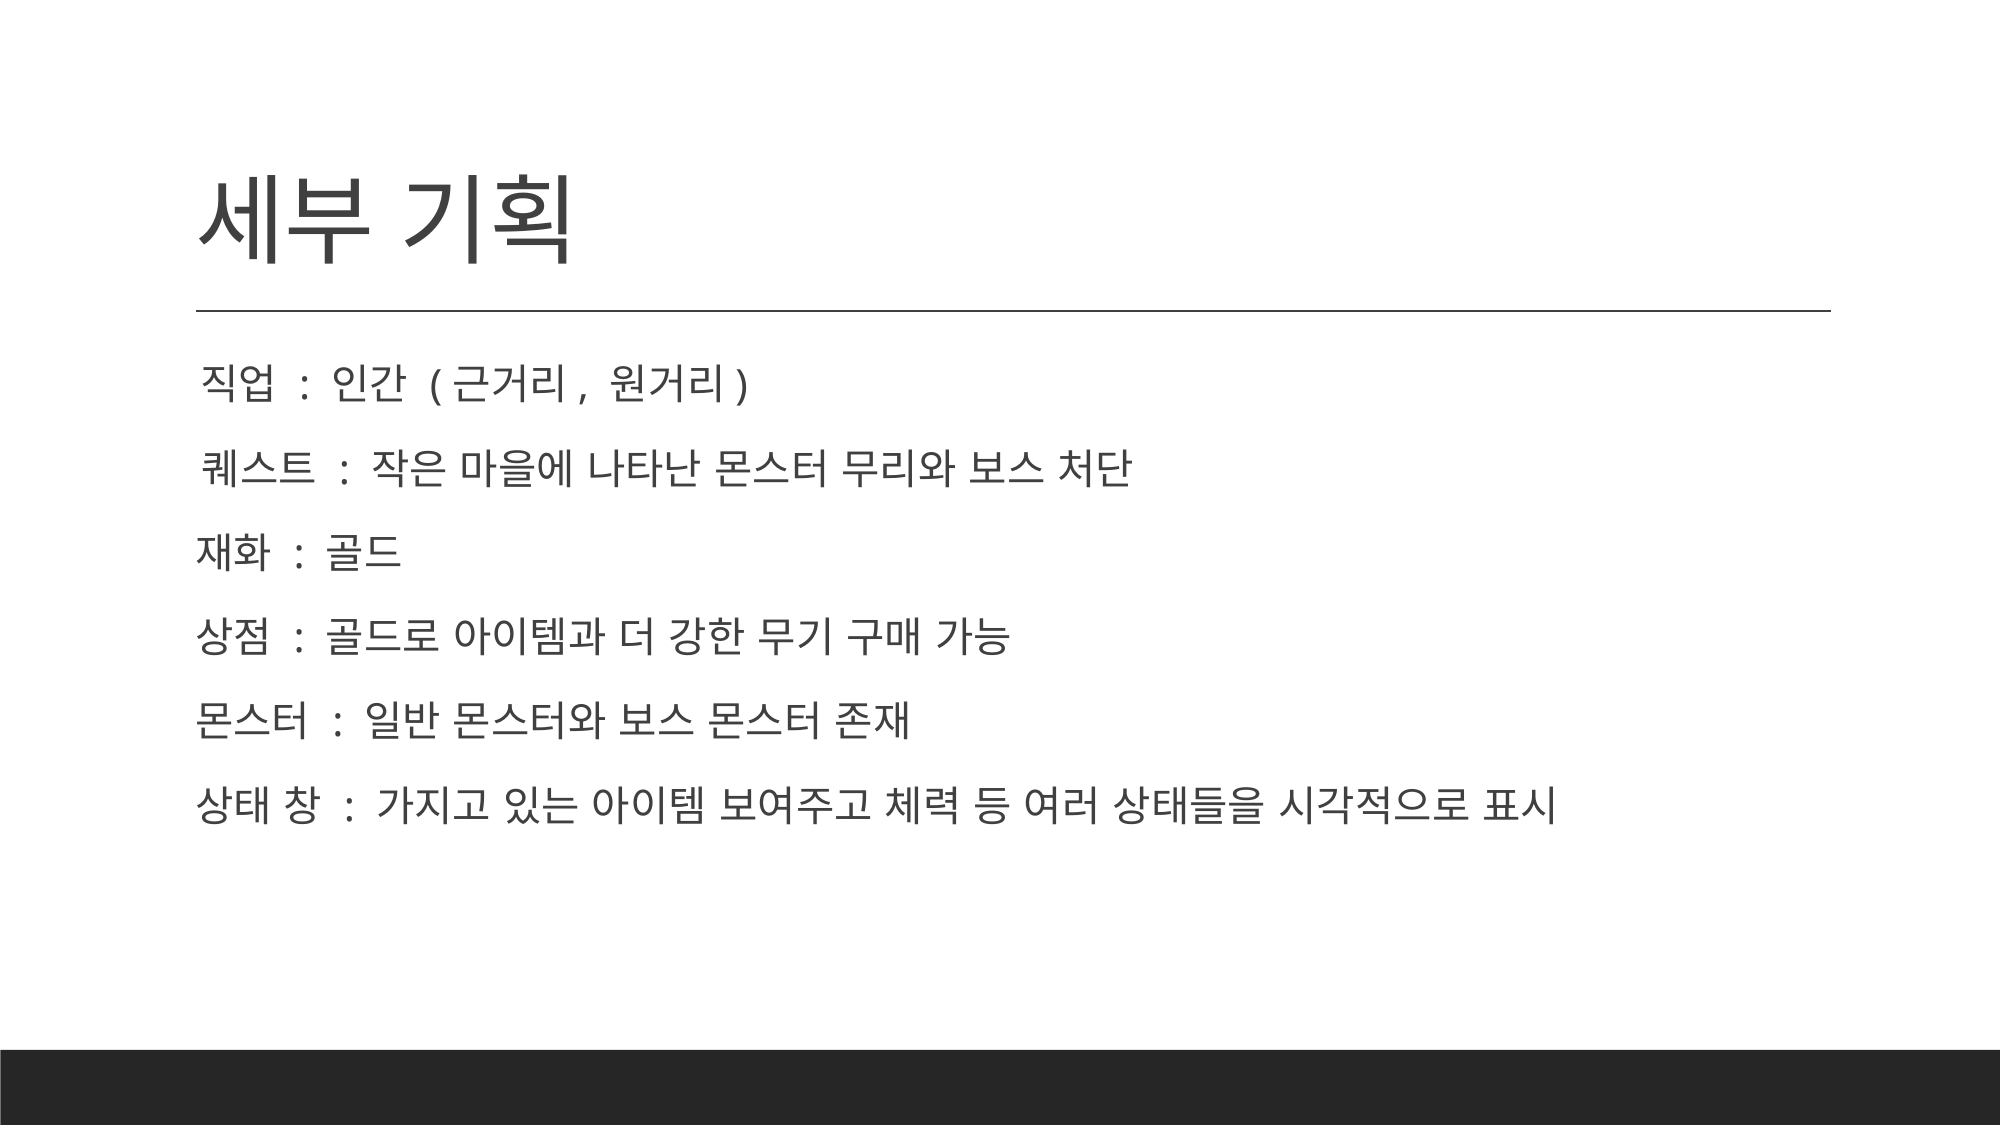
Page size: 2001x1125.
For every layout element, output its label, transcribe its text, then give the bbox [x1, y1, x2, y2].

list 직업 : 인간 (근거리, 원거리) 퀘스트 : 작은 마을에 나타난 몬스터 무리와 보스 처단 재화 : 골드 상점 : 골드로 아이템과 더 강한 무기 구매 가능 몬스터 : 일반 몬스터와 보스 몬스터 존재 상태 창 : 가지고 있는 아이템 보여주고 체력 등 여러 상태들을 시각적으로 표시 [180, 345, 1830, 963]
title 세부 기획 [180, 47, 1830, 285]
